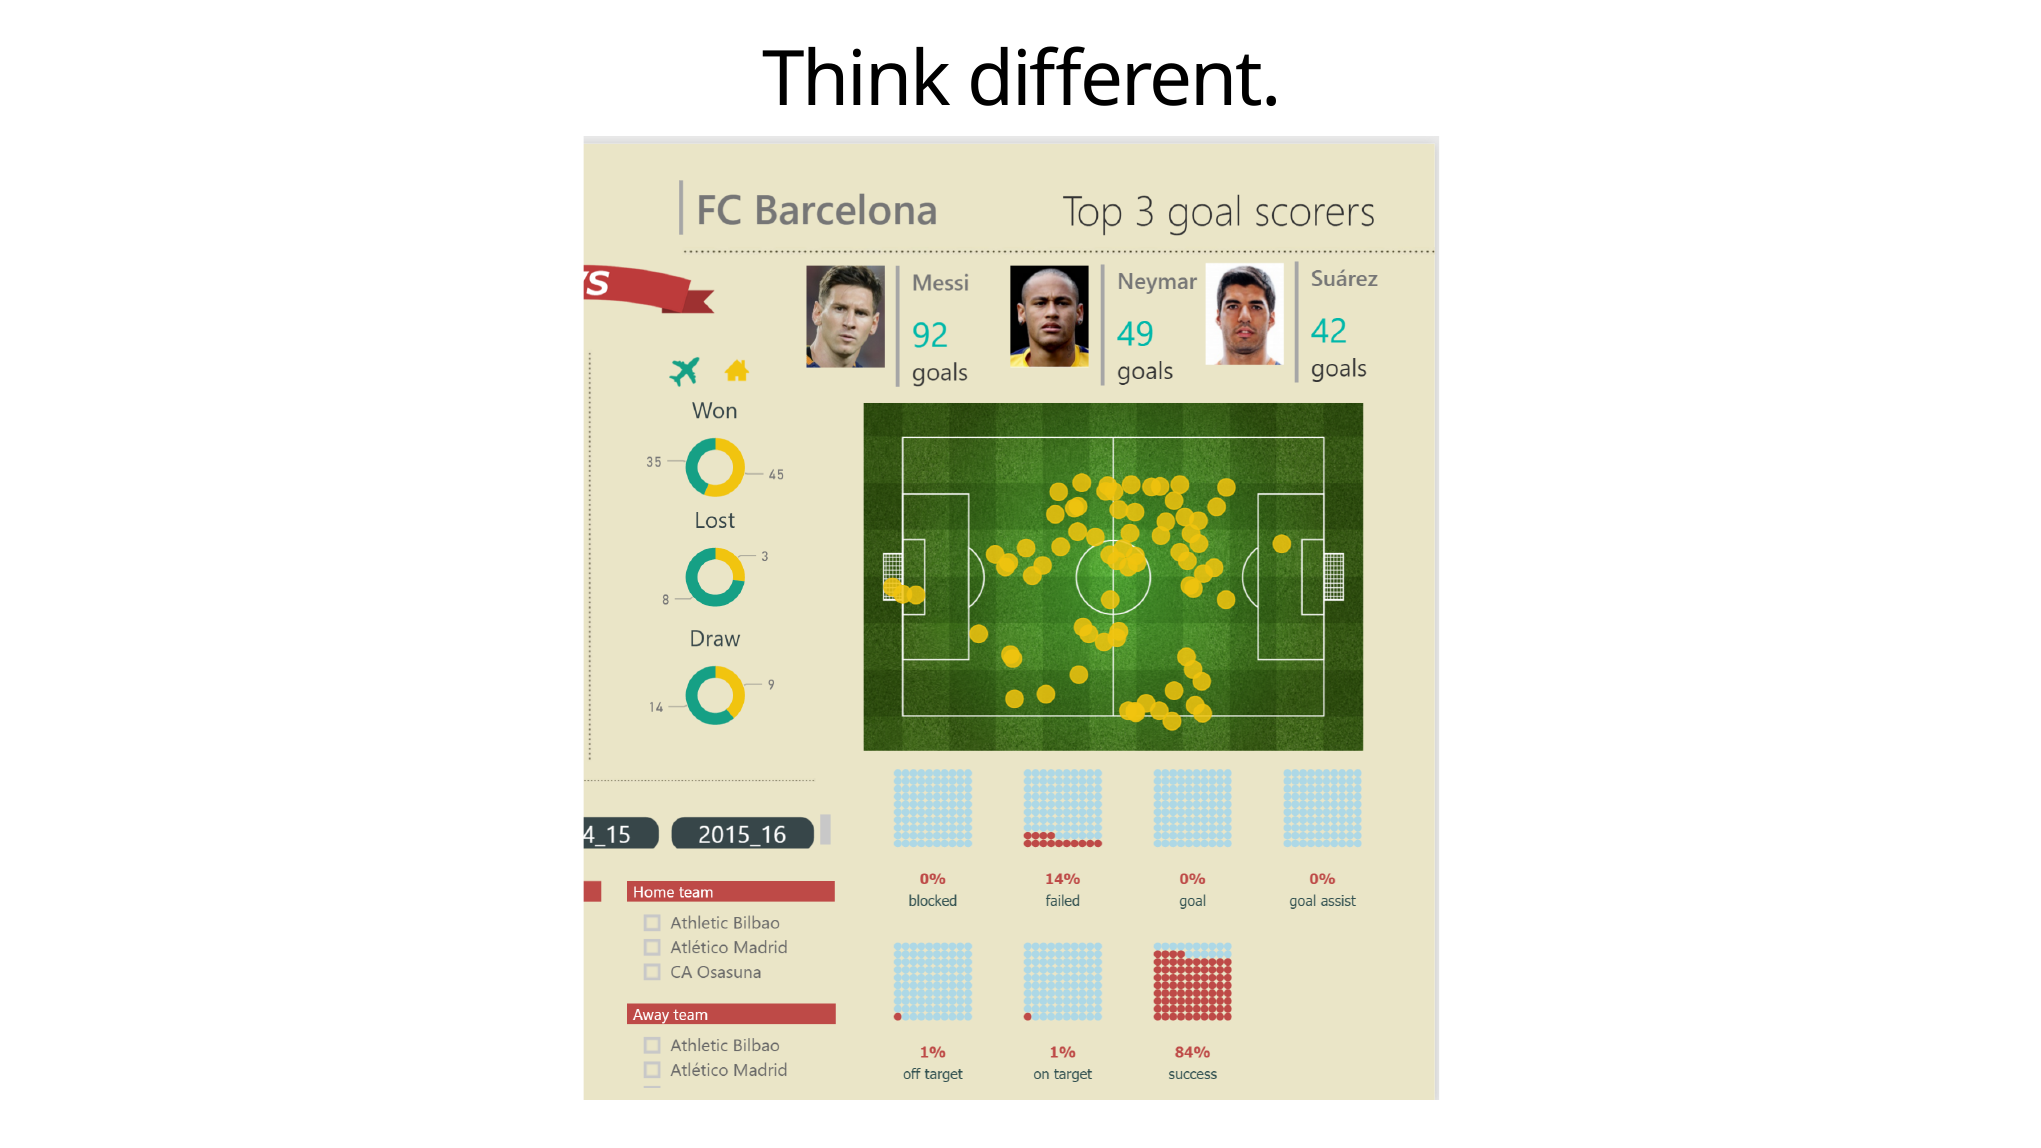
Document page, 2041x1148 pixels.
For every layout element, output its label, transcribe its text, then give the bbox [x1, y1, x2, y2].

picture [583, 136, 1440, 1101]
title Think different. [271, 23, 1772, 137]
